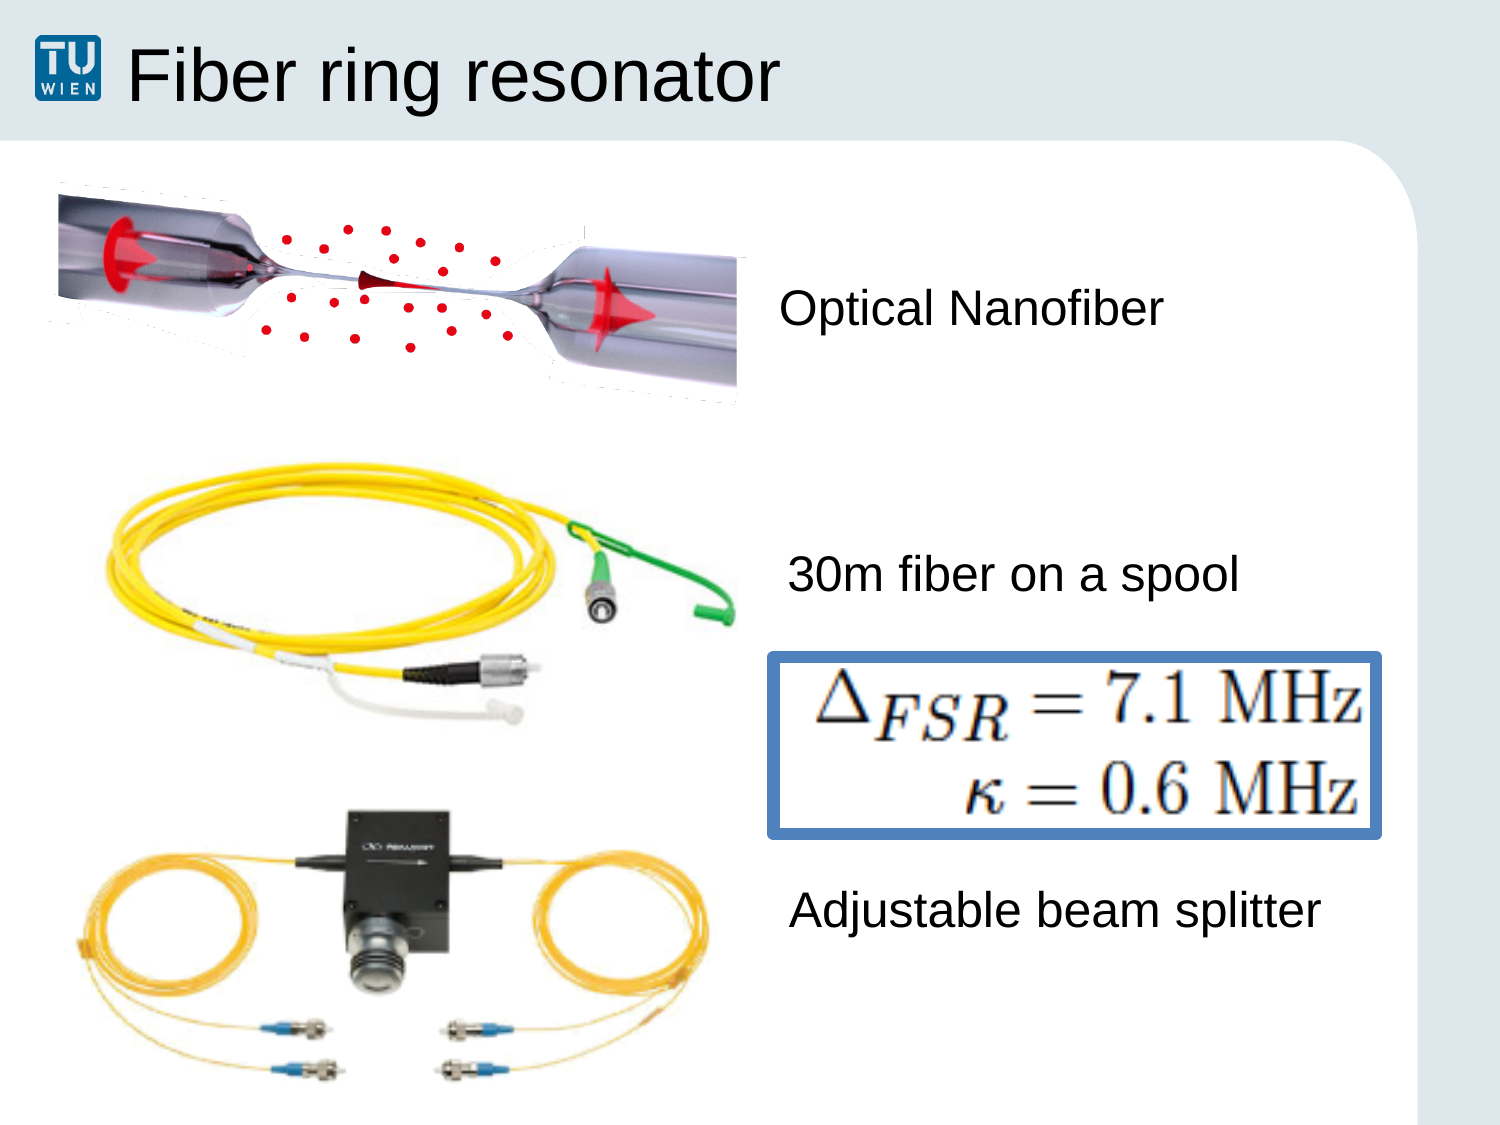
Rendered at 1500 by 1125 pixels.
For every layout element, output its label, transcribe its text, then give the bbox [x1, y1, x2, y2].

text_box Adjustable beam splitter [774, 869, 1338, 945]
picture [83, 42, 94, 74]
picture [42, 83, 46, 94]
text_box Optical Nanofiber [764, 268, 1180, 343]
picture [52, 786, 727, 1096]
picture [72, 83, 78, 94]
picture [50, 51, 56, 74]
picture [48, 172, 746, 407]
picture [47, 85, 53, 94]
text_box 30m fiber on a spool [772, 533, 1256, 609]
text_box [815, 668, 1365, 748]
picture [69, 42, 80, 74]
text_box [773, 656, 1376, 835]
picture [90, 83, 94, 94]
picture [94, 444, 747, 730]
title Fiber ring resonator [112, 19, 1331, 126]
picture [41, 42, 64, 48]
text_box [965, 759, 1361, 818]
